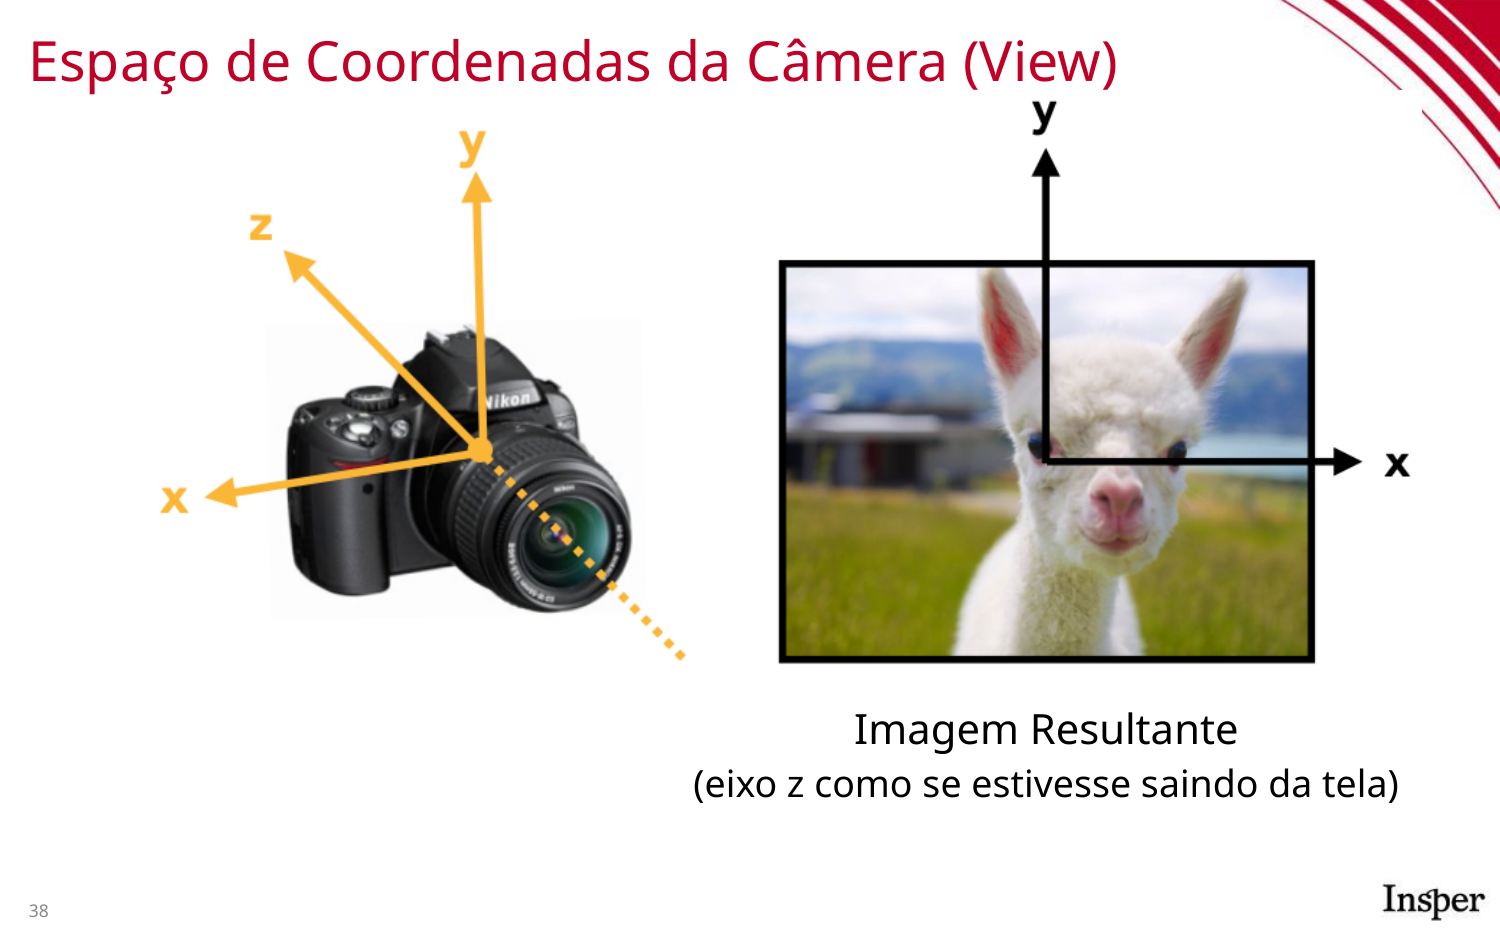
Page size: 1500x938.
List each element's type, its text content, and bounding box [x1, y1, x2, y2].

list Imagem Resultante (eixo z como se estivesse saindo da tela) [640, 695, 1453, 870]
picture [138, 0, 1500, 938]
slide_number 38 [0, 887, 78, 938]
title Espaço de Coordenadas da Câmera (View) [13, 18, 1397, 104]
